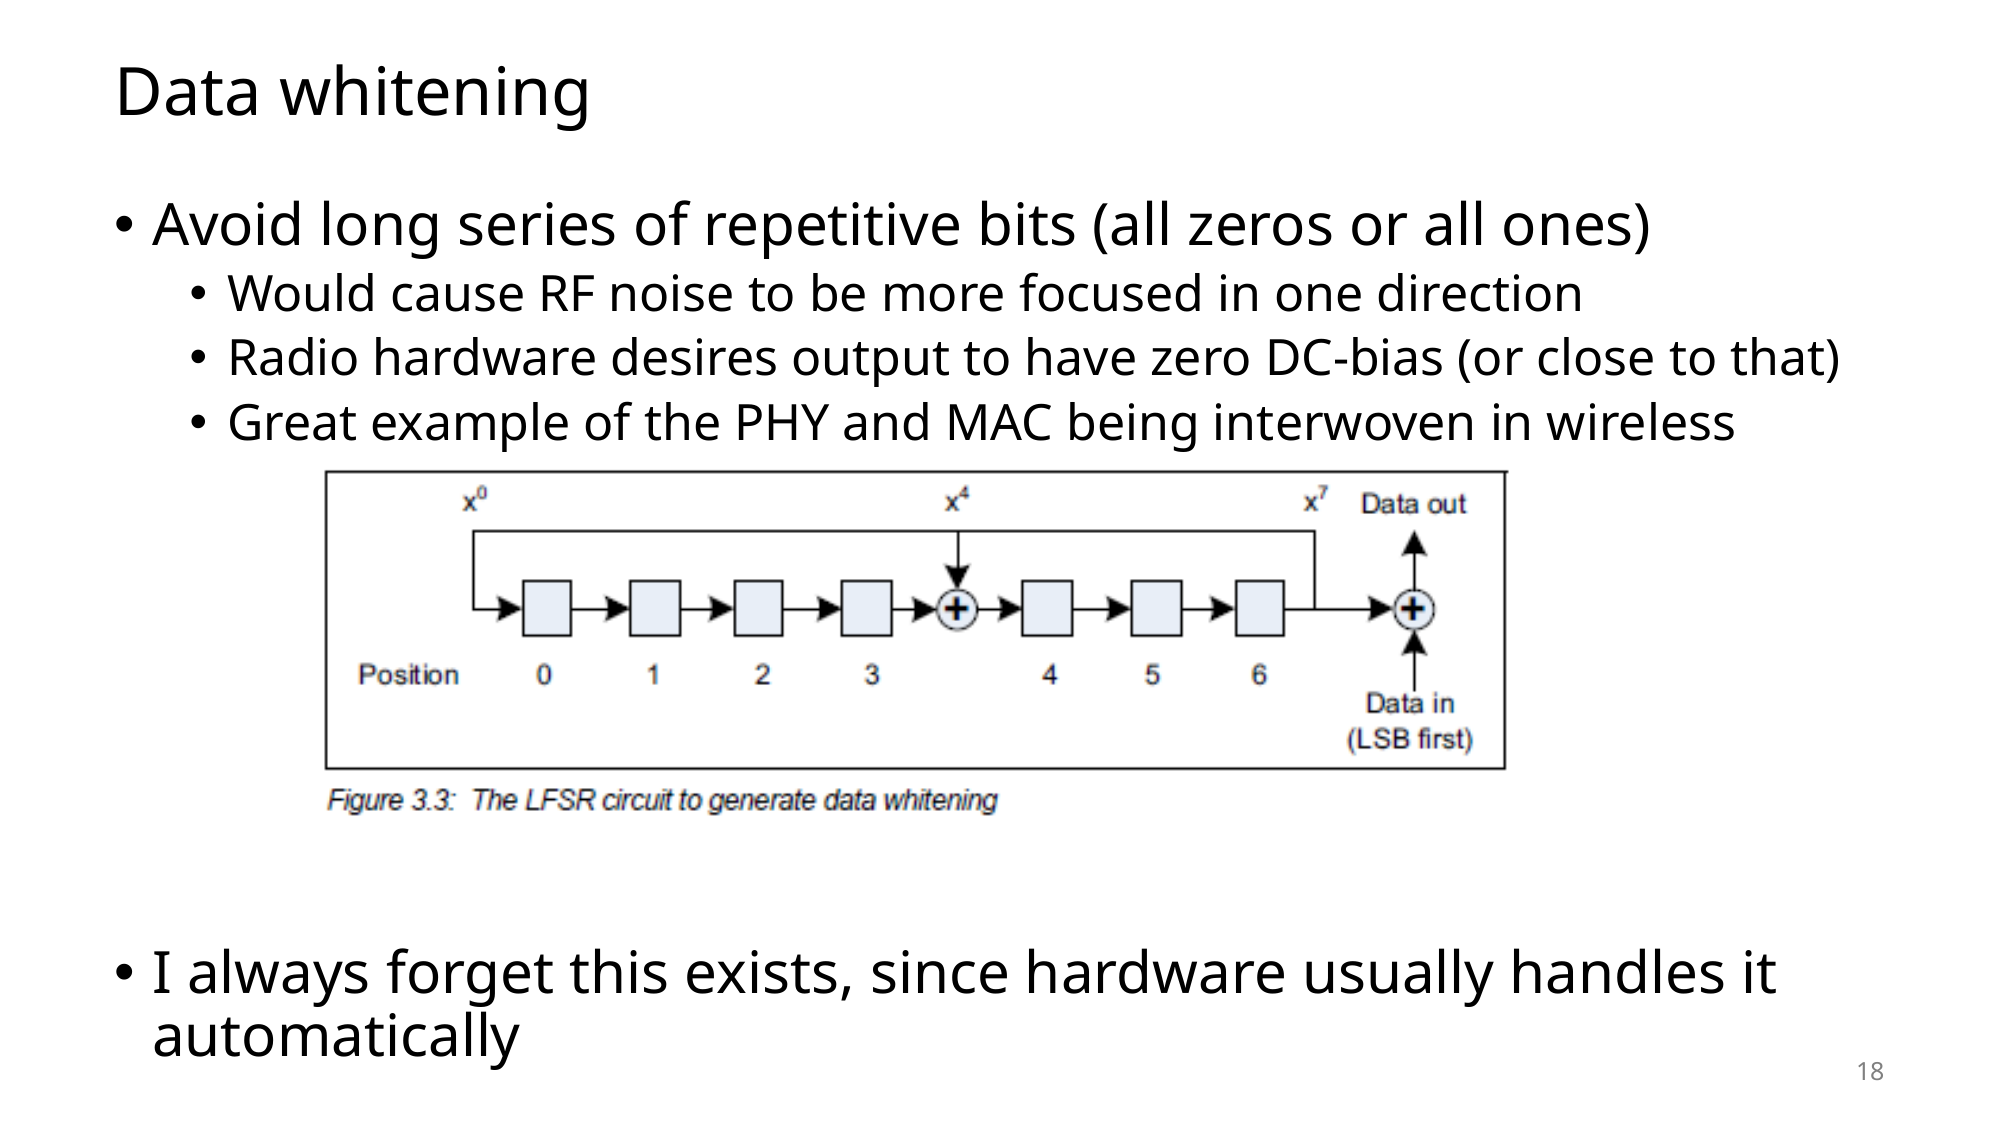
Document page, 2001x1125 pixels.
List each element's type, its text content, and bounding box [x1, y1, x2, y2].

slide_number 18 [1749, 1042, 1900, 1103]
picture [309, 457, 1528, 837]
title Data whitening [99, 37, 1900, 150]
list Avoid long series of repetitive bits (all zeros or all ones) Would cause RF noise to be more focused in one direction Radio hardware desires output to have zero DC-bias (or close to that) Great example of the PHY and MAC being interwoven in wireless I always forget this exists, since hardware usually handles it automatically [99, 187, 1900, 1013]
